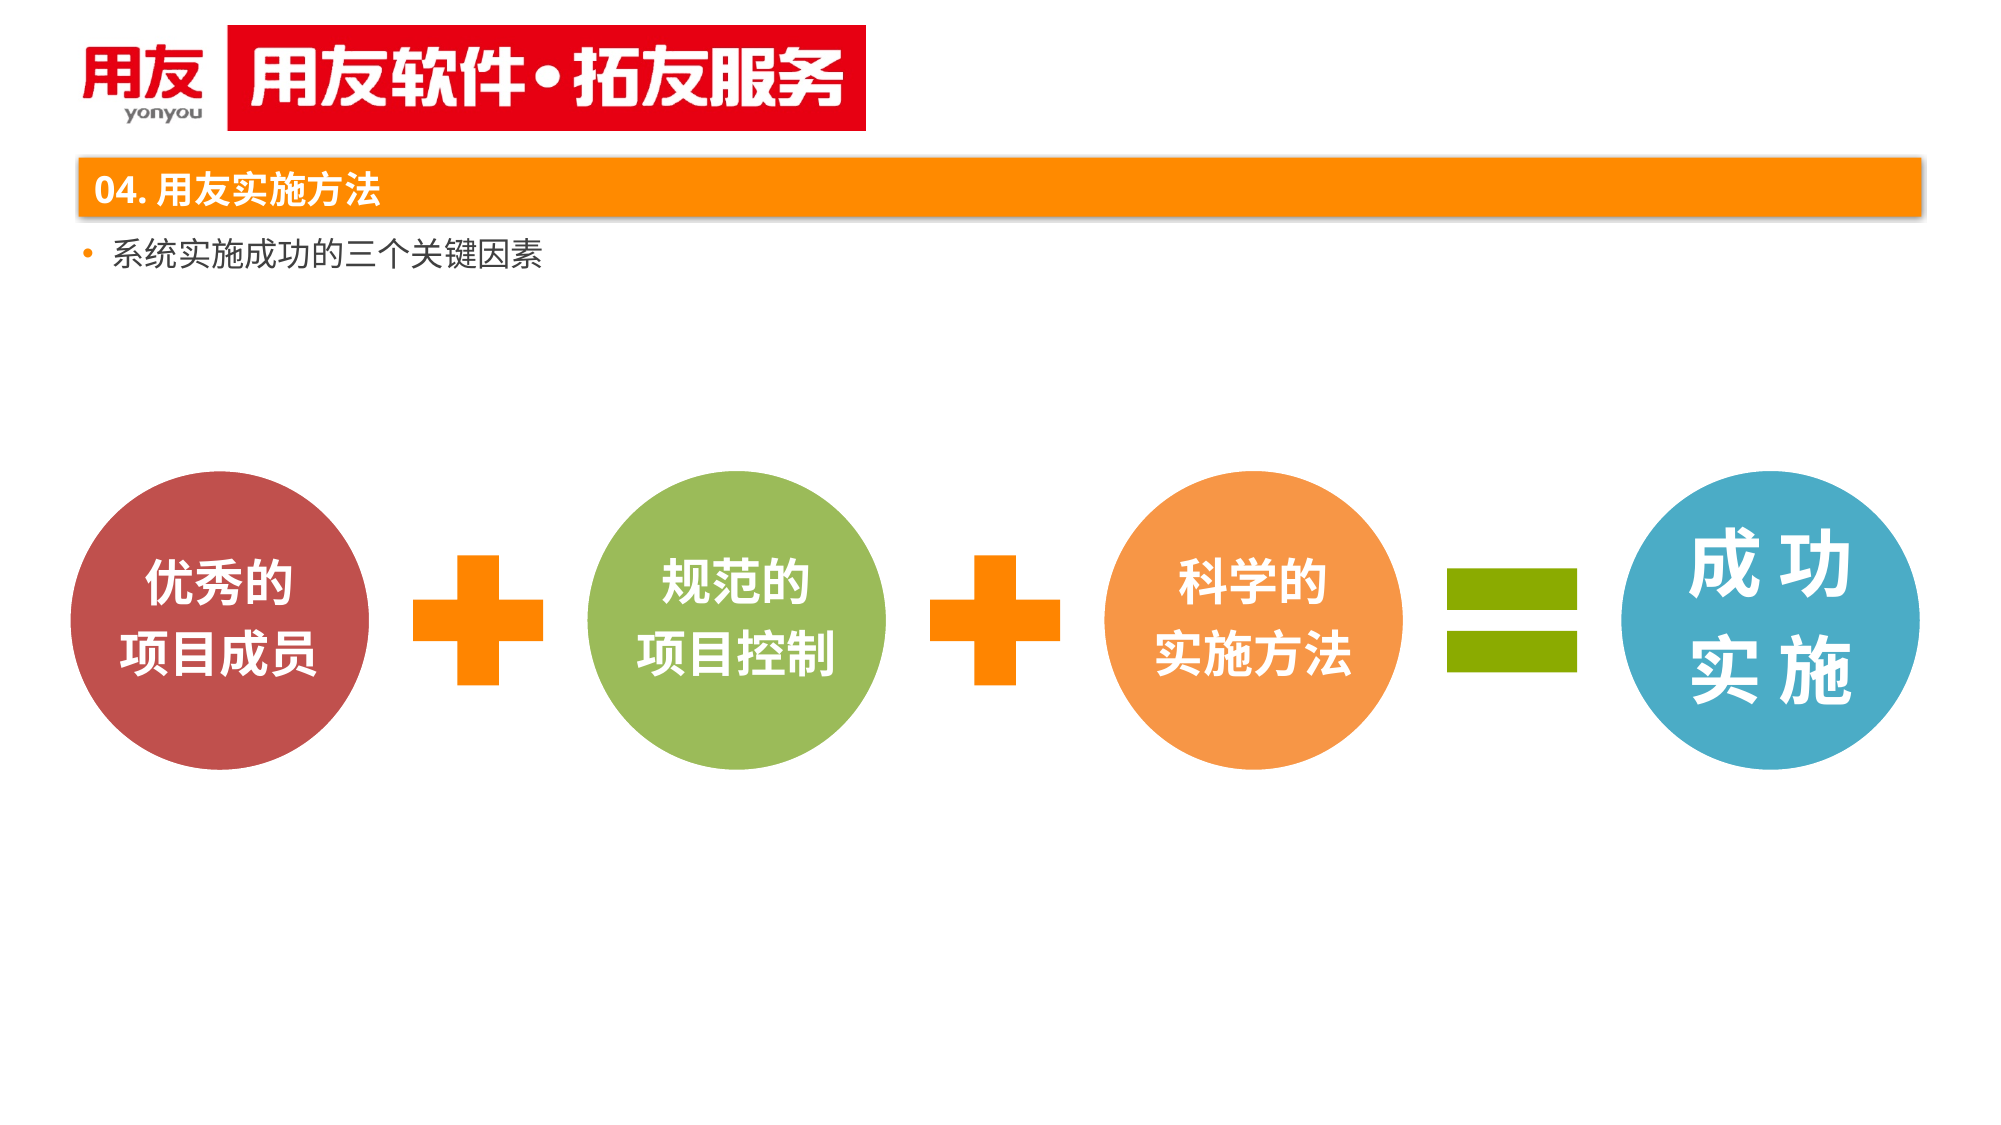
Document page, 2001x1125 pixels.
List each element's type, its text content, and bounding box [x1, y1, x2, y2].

text_box 规范的 项目控制 [584, 467, 890, 773]
text_box [78, 157, 1922, 218]
text_box [1447, 568, 1578, 610]
text_box 04.用友实施方法 [94, 166, 1849, 212]
text_box [930, 555, 1061, 686]
text_box [413, 555, 544, 686]
text_box 优秀的 项目成员 [67, 468, 373, 773]
picture [67, 25, 866, 131]
text_box 成 功 实 施 [1618, 467, 1923, 773]
text_box 系统实施成功的三个关键因素 [82, 233, 1922, 274]
text_box 科学的 实施方法 [1101, 467, 1406, 773]
text_box [1447, 630, 1578, 673]
